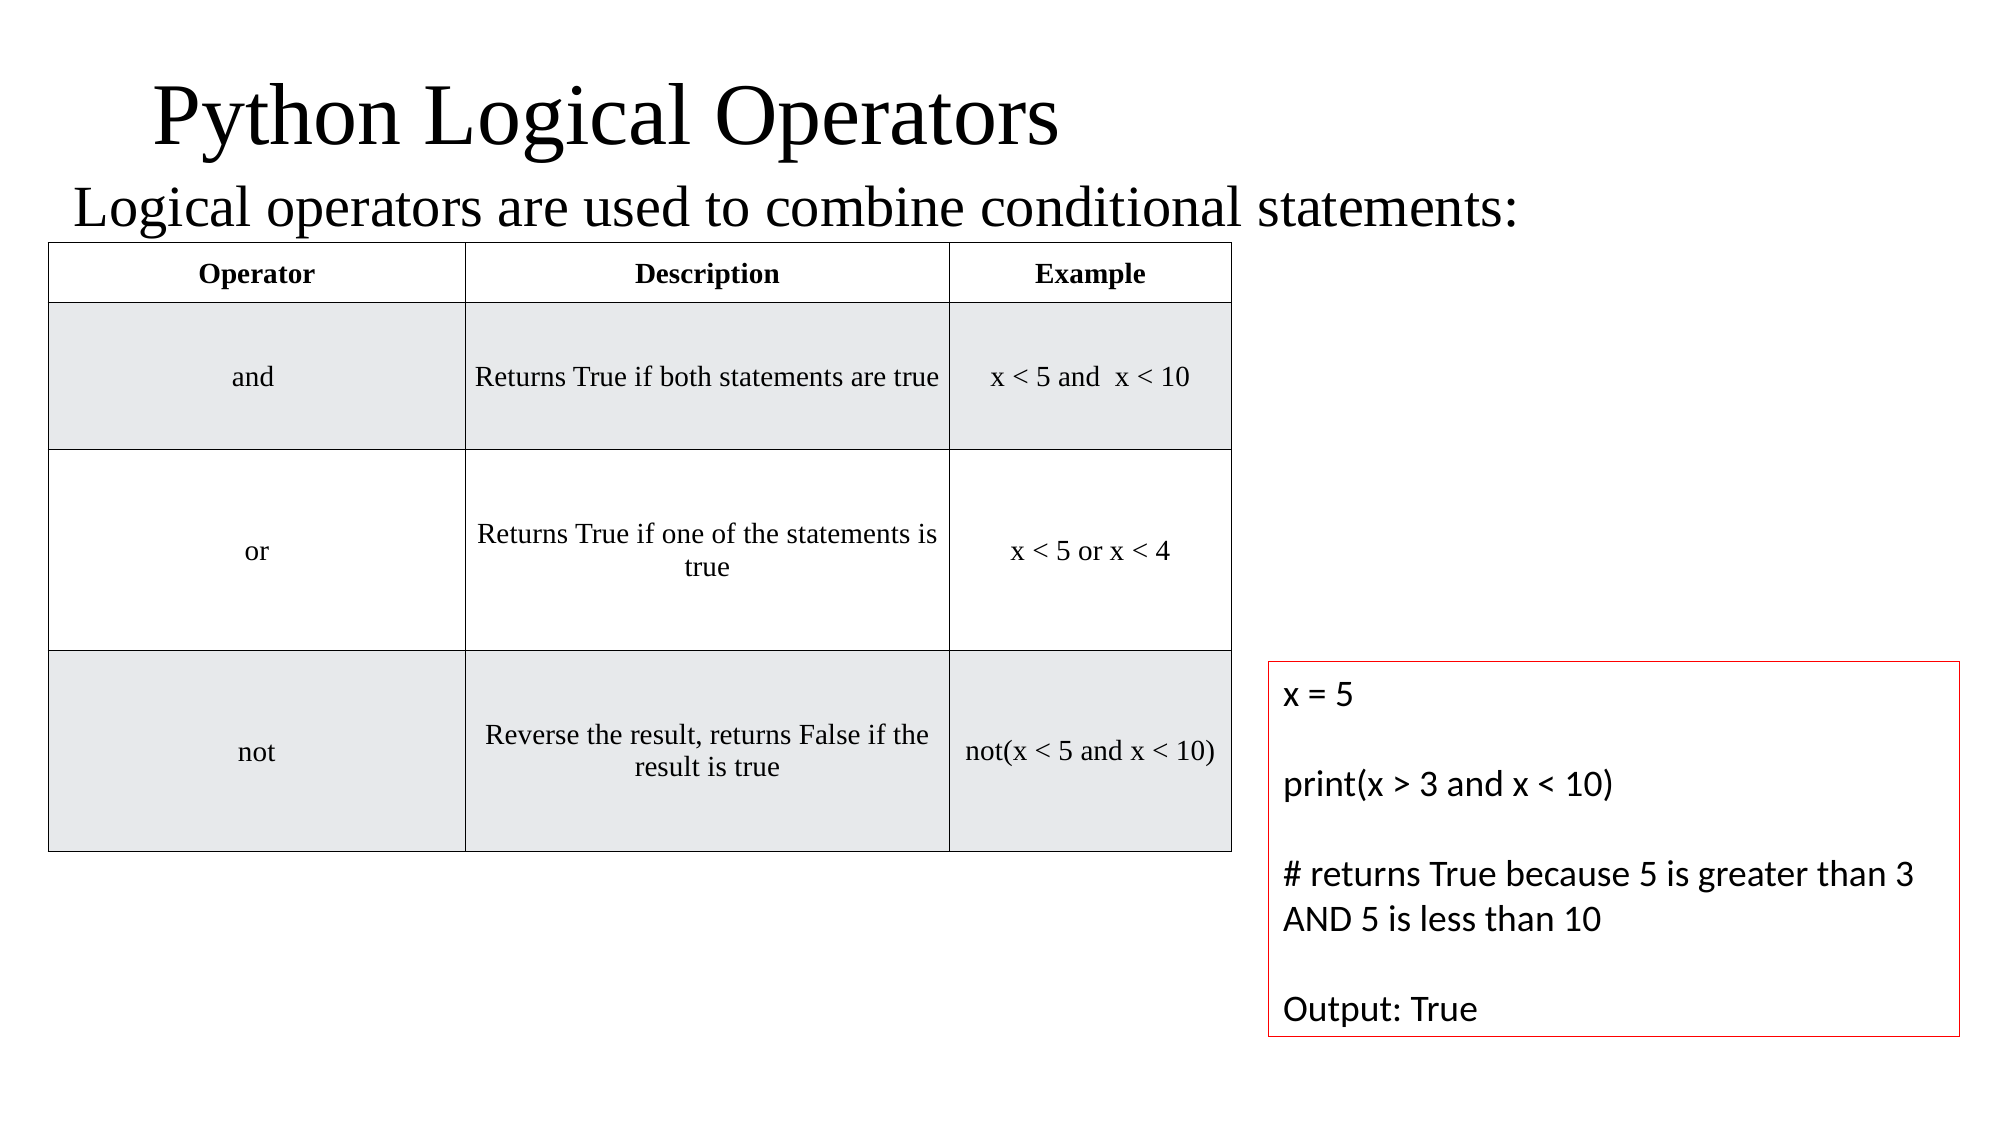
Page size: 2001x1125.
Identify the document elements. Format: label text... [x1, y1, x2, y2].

text_box x = 5 print(x > 3 and x < 10) # returns True because 5 is greater than 3 AND 5 is less than 10 Output: True [1268, 661, 1960, 1037]
table_cell not(x < 5 and x < 10) [950, 651, 1231, 851]
table_header Example [950, 243, 1231, 302]
table_cell x < 5 and x < 10 [950, 303, 1231, 449]
table_cell and [49, 303, 465, 449]
list Logical operators are used to combine conditional statements: [58, 168, 1784, 883]
table_cell Returns True if both statements are true [466, 303, 949, 449]
table_header Operator [49, 243, 465, 302]
table_cell or [49, 450, 465, 650]
table_cell x < 5 or x < 4 [950, 450, 1231, 650]
table_cell Reverse the result, returns False if the result is true [466, 651, 949, 851]
title Python Logical Operators [137, 59, 1863, 278]
table_header Description [466, 243, 949, 302]
table_cell Returns True if one of the statements is true [466, 450, 949, 650]
table_cell not [49, 651, 465, 851]
